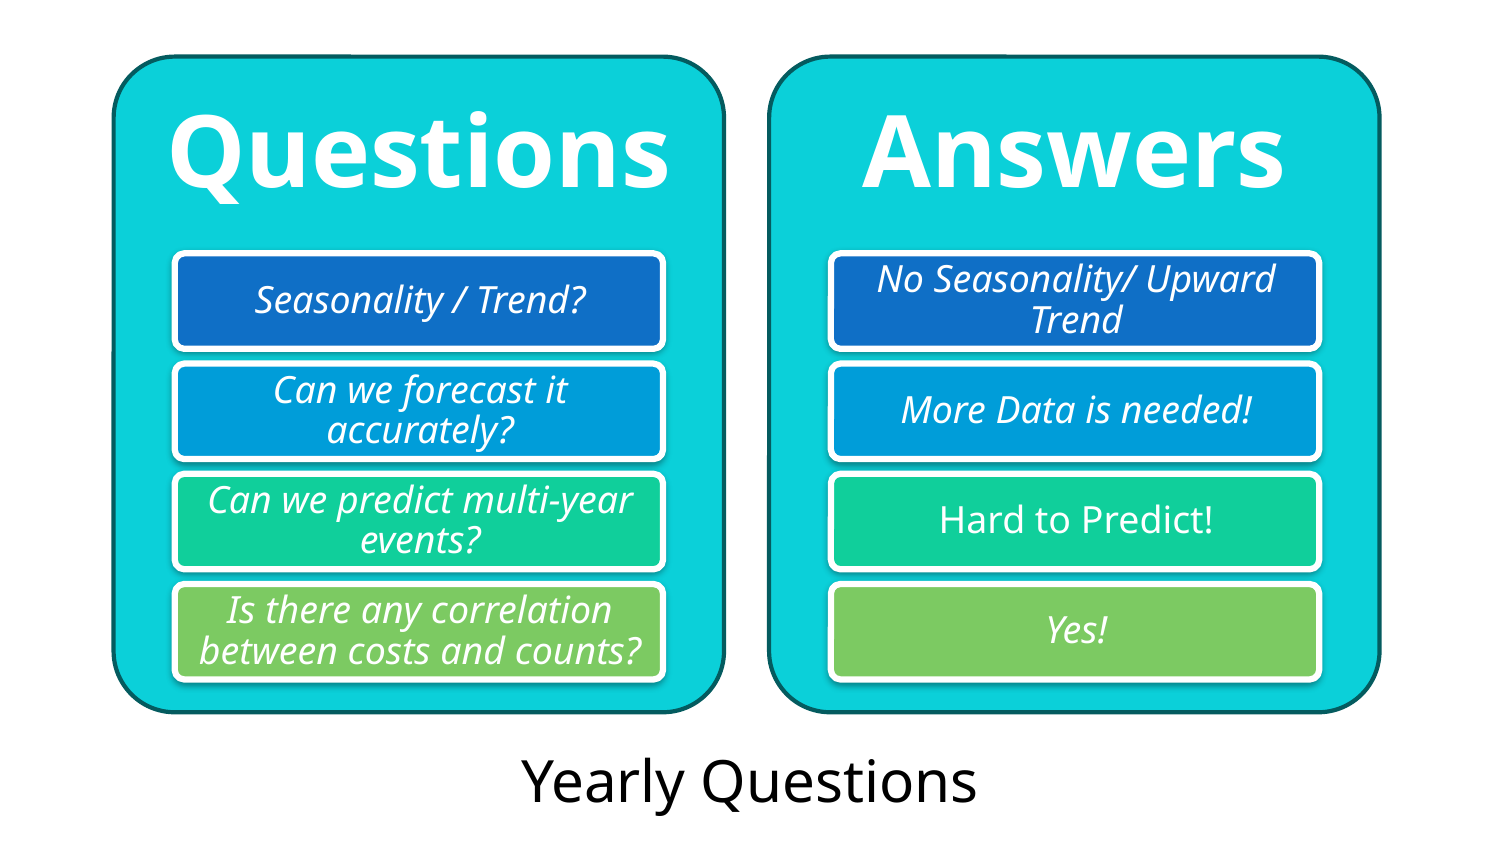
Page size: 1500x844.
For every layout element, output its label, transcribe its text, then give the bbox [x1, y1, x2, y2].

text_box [112, 56, 1382, 713]
title Yearly Questions [152, 729, 1348, 843]
